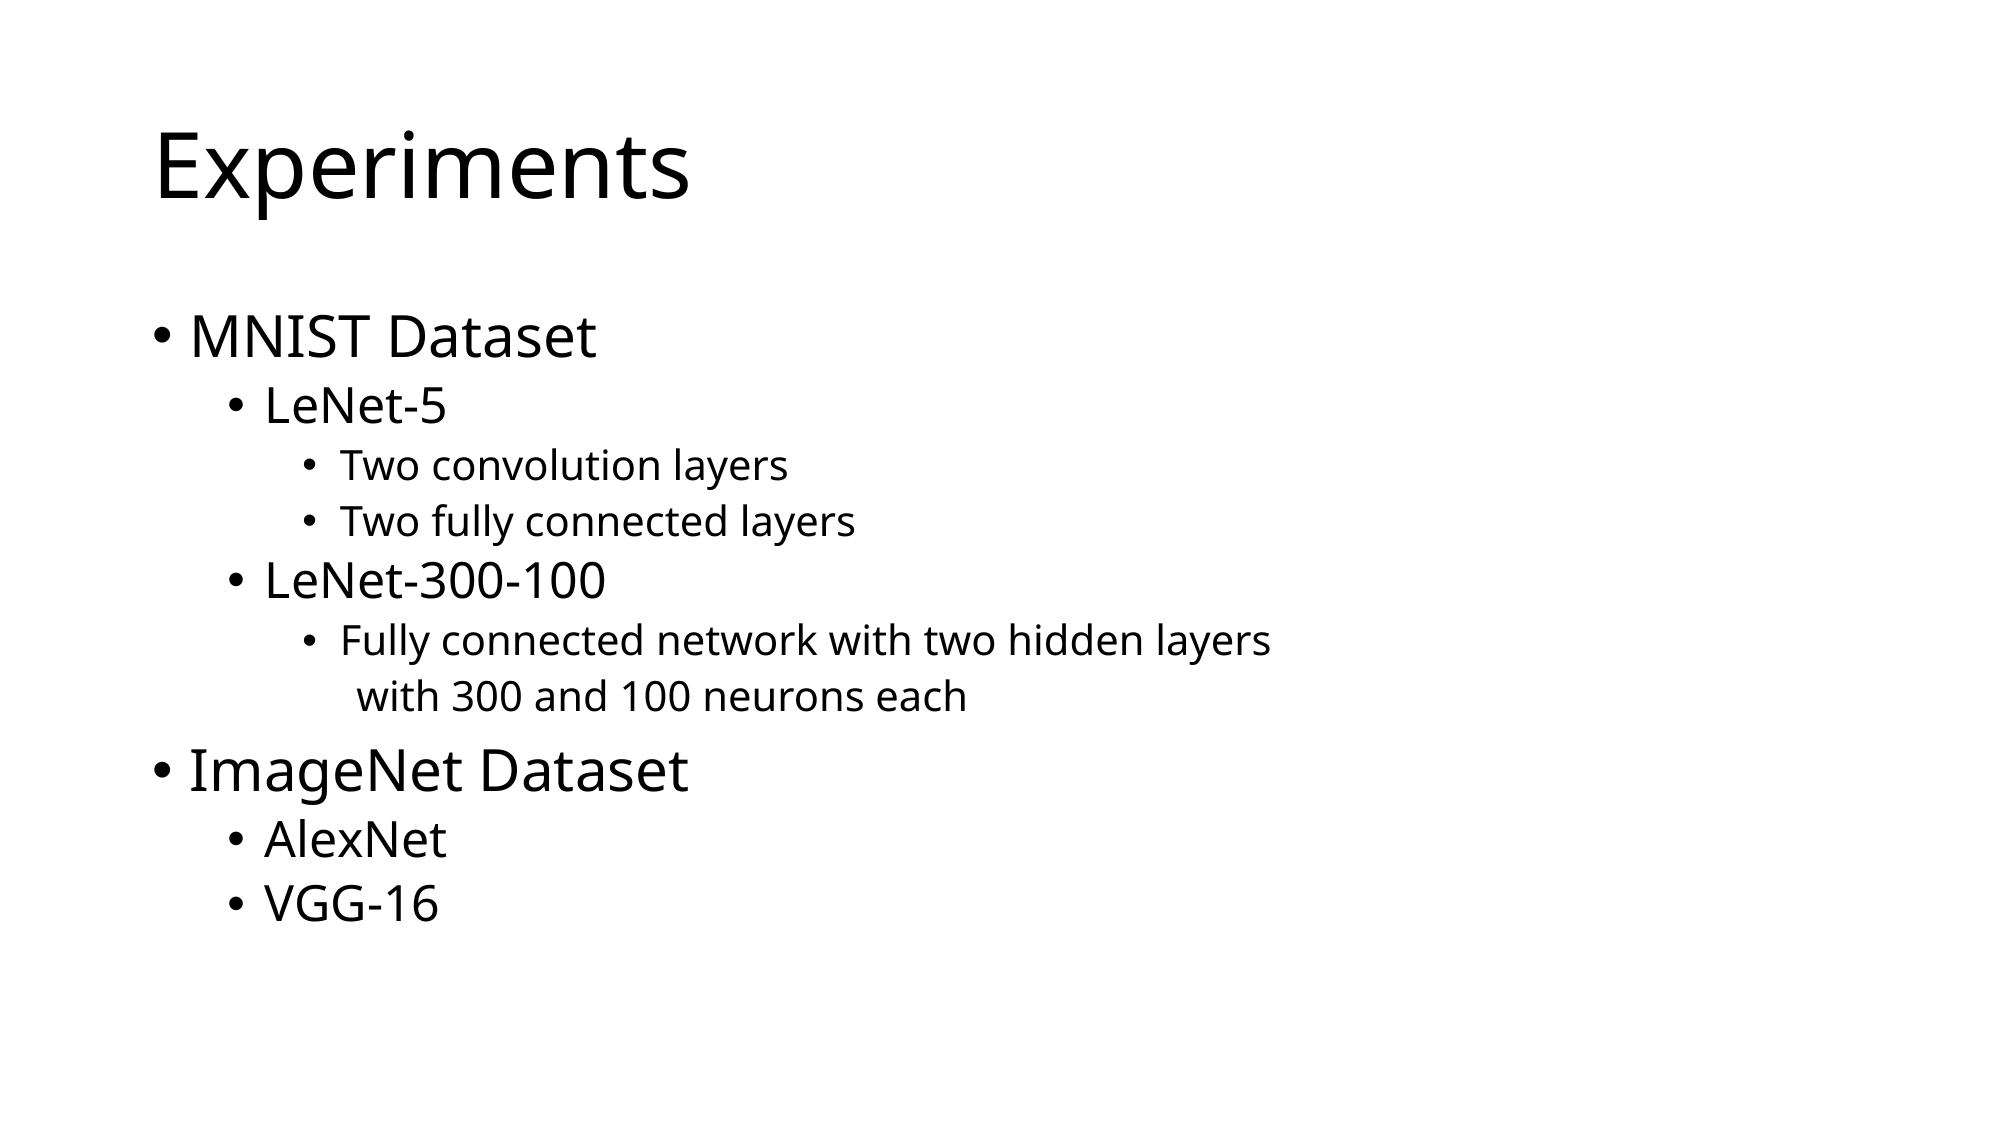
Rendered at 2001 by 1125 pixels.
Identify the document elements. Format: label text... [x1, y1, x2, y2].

title Experiments [137, 59, 1863, 278]
list MNIST Dataset LeNet-5 Two convolution layers Two fully connected layers LeNet-300-100 Fully connected network with two hidden layers with 300 and 100 neurons each ImageNet Dataset AlexNet VGG-16 [137, 299, 1863, 1014]
